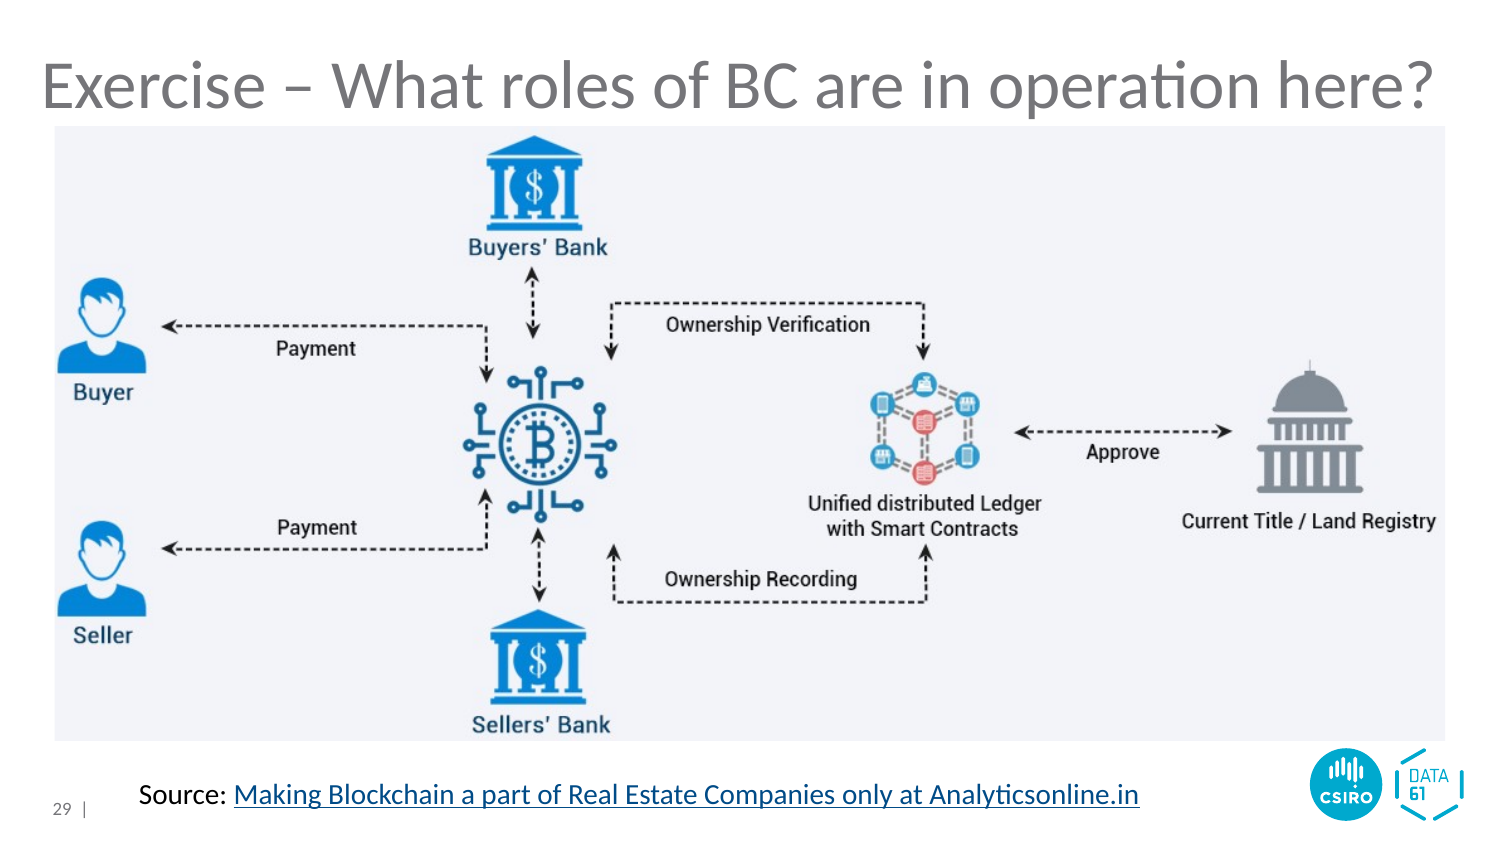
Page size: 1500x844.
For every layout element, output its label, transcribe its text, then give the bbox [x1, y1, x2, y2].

text_box Source: Making Blockchain a part of Real Estate Companies only at Analyticsonline.in [123, 767, 1294, 818]
slide_number 29 | [41, 800, 89, 816]
picture [54, 126, 1446, 741]
title Exercise – What roles of BC are in operation here? [41, 39, 1459, 145]
